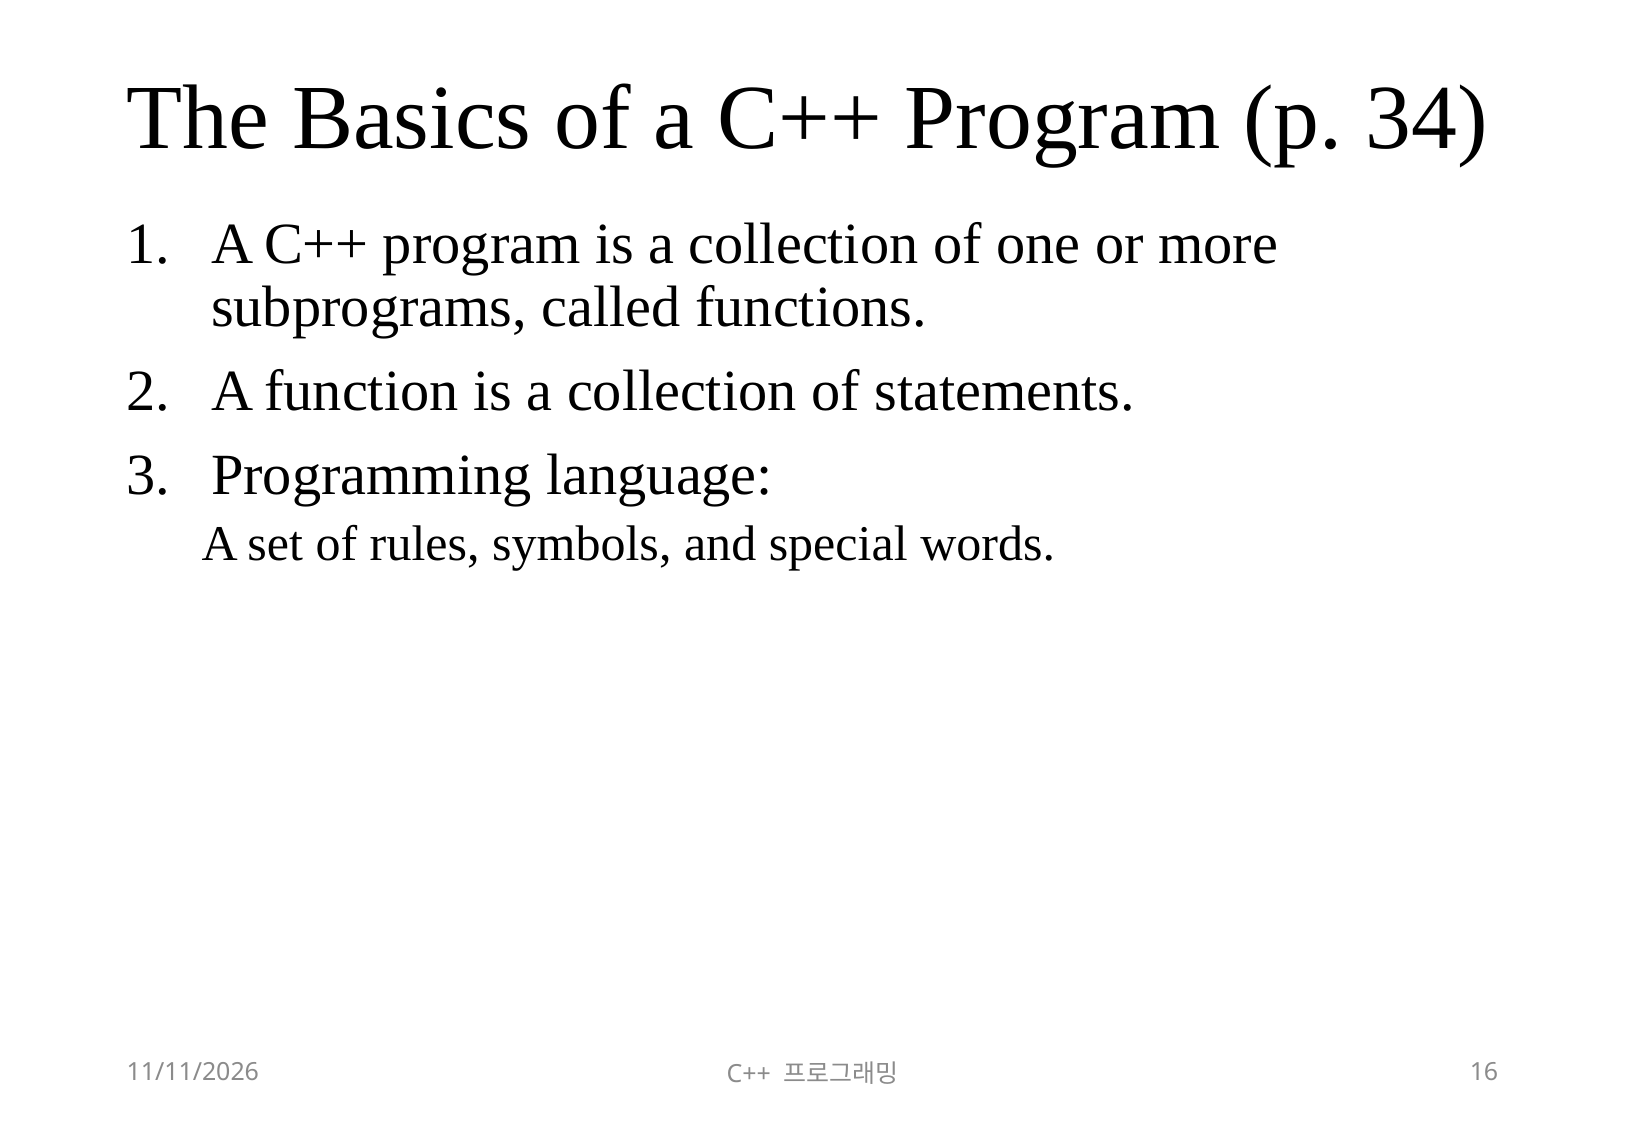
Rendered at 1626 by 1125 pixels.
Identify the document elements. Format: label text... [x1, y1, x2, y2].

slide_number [111, 1042, 478, 1103]
slide_number 16 [1147, 1042, 1514, 1103]
title The Basics of a C++ Program (p. 34) [111, 59, 1514, 179]
list A C++ program is a collection of one or more subprograms, called functions. A function is a collection of statements. Programming language: A set of rules, symbols, and special words. [111, 205, 1514, 1014]
footer C++ 프로그래밍 [538, 1042, 1087, 1103]
